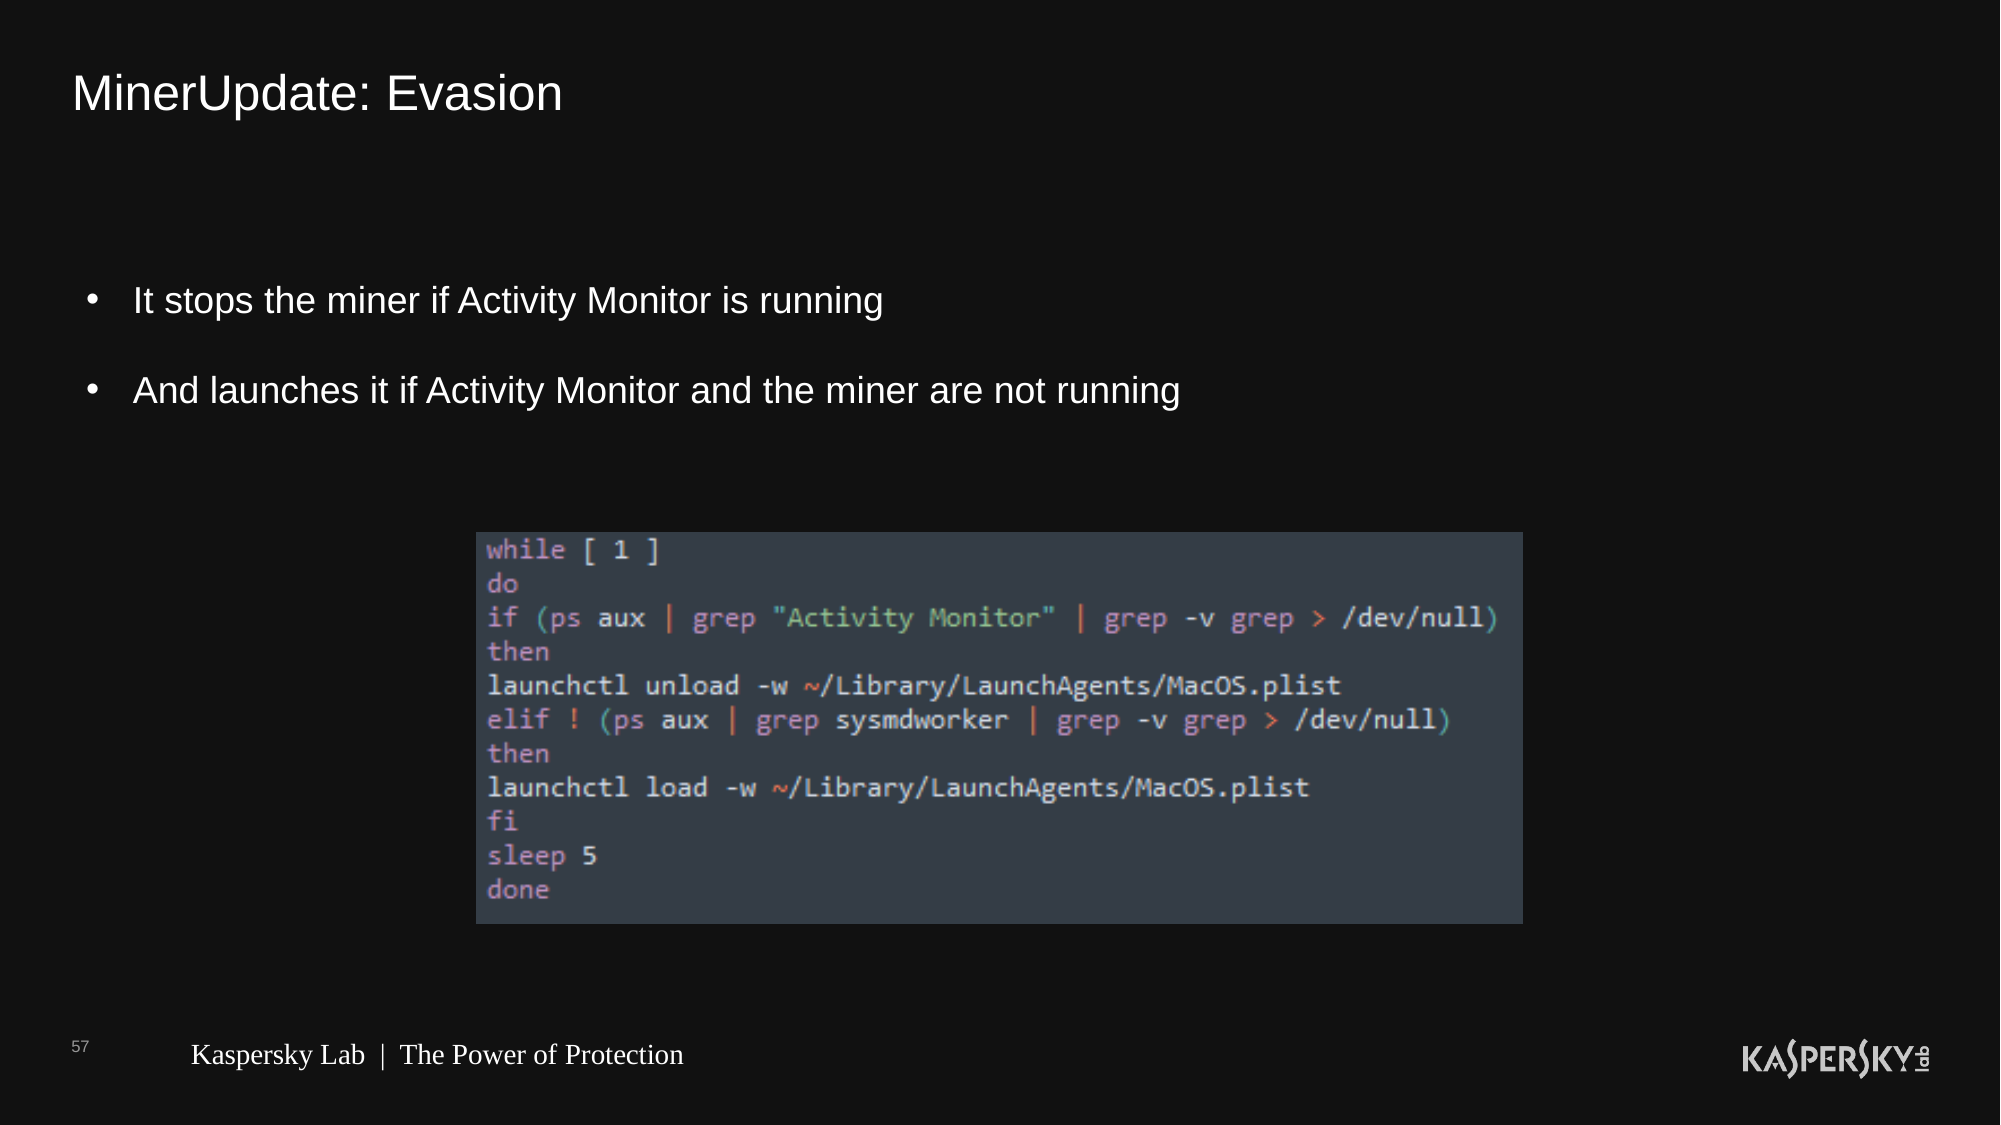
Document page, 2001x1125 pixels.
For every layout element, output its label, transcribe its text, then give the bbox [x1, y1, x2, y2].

title MinerUpdate: Evasion [71, 67, 1929, 122]
picture [476, 532, 1523, 924]
footer Kaspersky Lab | The Power of Protection [125, 1035, 750, 1083]
text_box It stops the miner if Activity Monitor is running And launches it if Activity Monitor and the miner are not running [71, 223, 1929, 418]
picture [1735, 1031, 1936, 1087]
slide_number 57 [71, 1035, 110, 1083]
